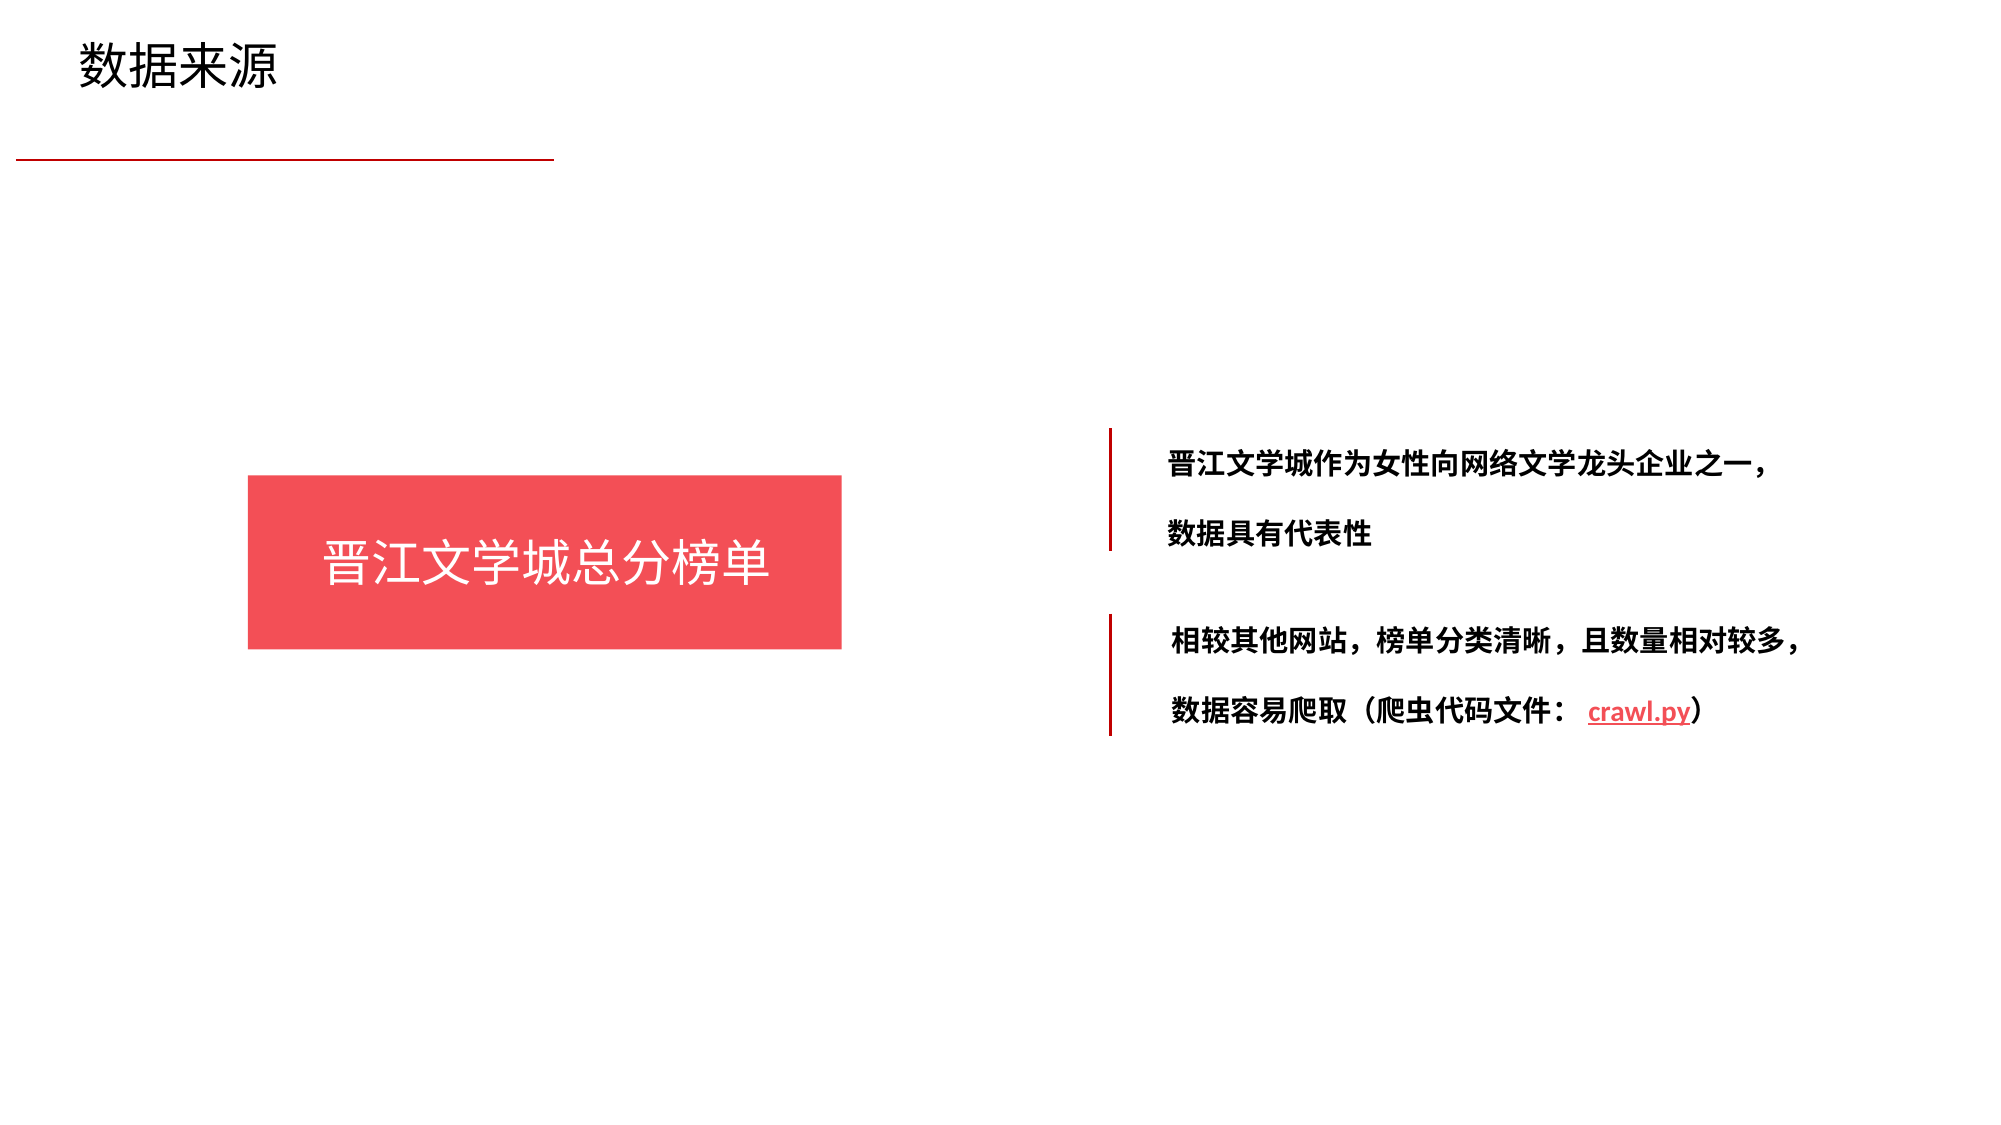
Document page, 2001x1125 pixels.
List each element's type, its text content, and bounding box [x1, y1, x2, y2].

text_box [247, 475, 842, 650]
text_box 晋江文学城作为女性向网络文学龙头企业之一，数据具有代表性 [1152, 402, 1799, 558]
text_box 相较其他网站，榜单分类清晰，且数量相对较多，数据容易爬取（爬虫代码文件：crawl.py） [1157, 579, 1803, 735]
text_box 数据来源 [2, 27, 356, 102]
